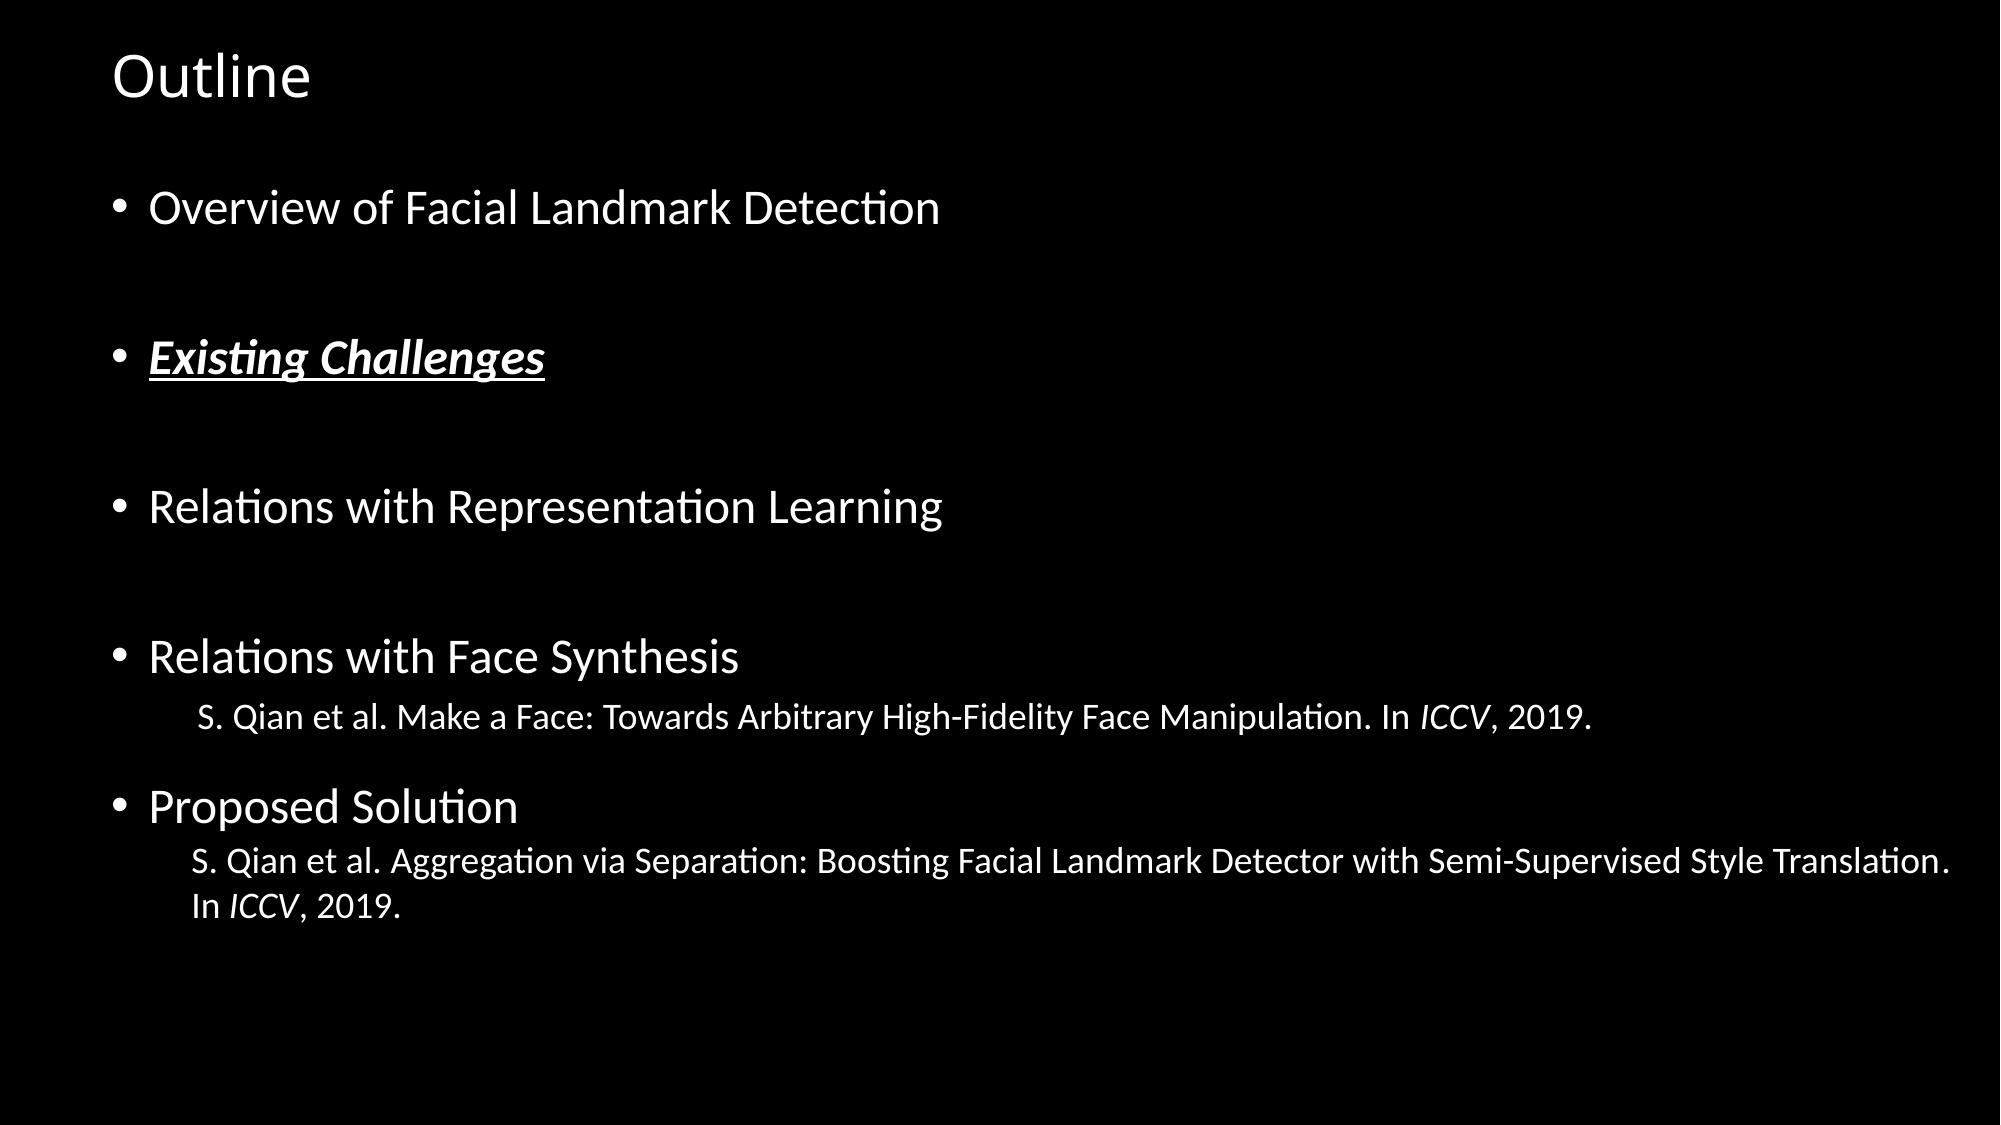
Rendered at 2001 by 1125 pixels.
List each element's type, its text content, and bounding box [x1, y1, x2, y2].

title Outline [96, 39, 1898, 119]
text_box S. Qian et al. Aggregation via Separation: Boosting Facial Landmark Detector with Semi-Supervised Style Translation. In ICCV, 2019. [176, 828, 2000, 934]
list Overview of Facial Landmark Detection Existing Challenges Relations with Representation Learning Relations with Face Synthesis Proposed Solution [96, 174, 1898, 1018]
text_box S. Qian et al. Make a Face: Towards Arbitrary High-Fidelity Face Manipulation. In ICCV, 2019. [182, 684, 1617, 745]
